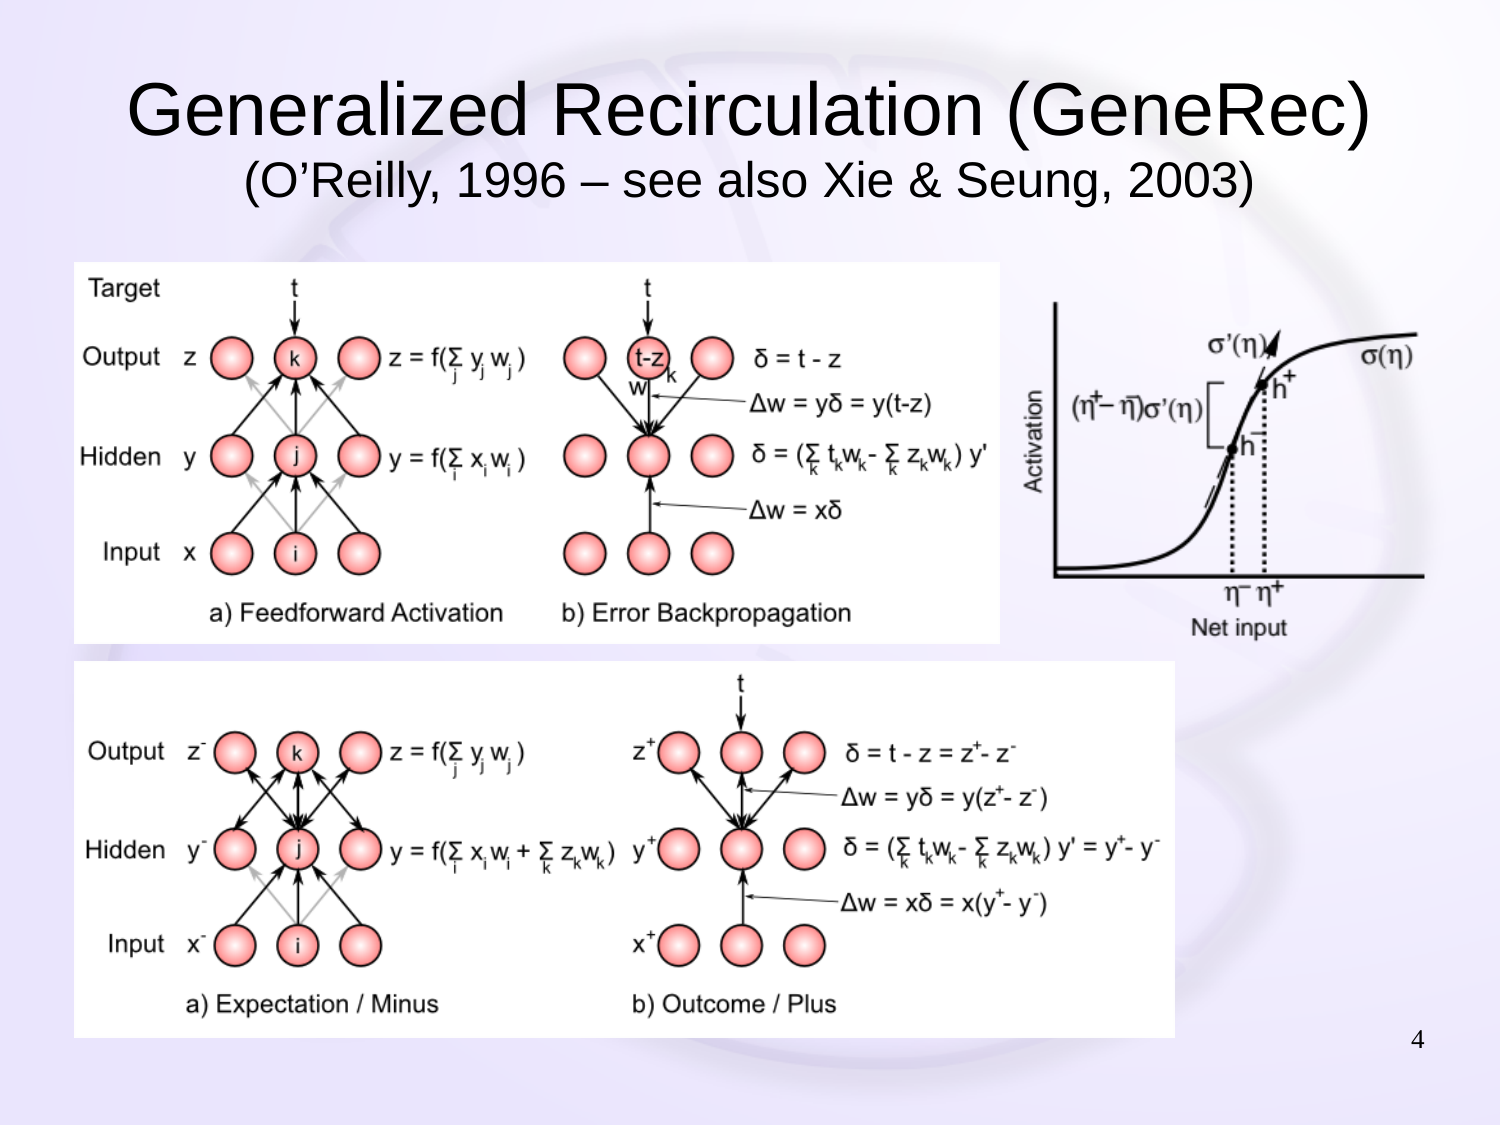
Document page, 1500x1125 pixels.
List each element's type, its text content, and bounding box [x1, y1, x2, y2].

title Generalized Recirculation (GeneRec) (O’Reilly, 1996 – see also Xie & Seung, 2003) [74, 44, 1425, 233]
slide_number 4 [1075, 1024, 1425, 1103]
picture [0, 0, 1500, 1125]
